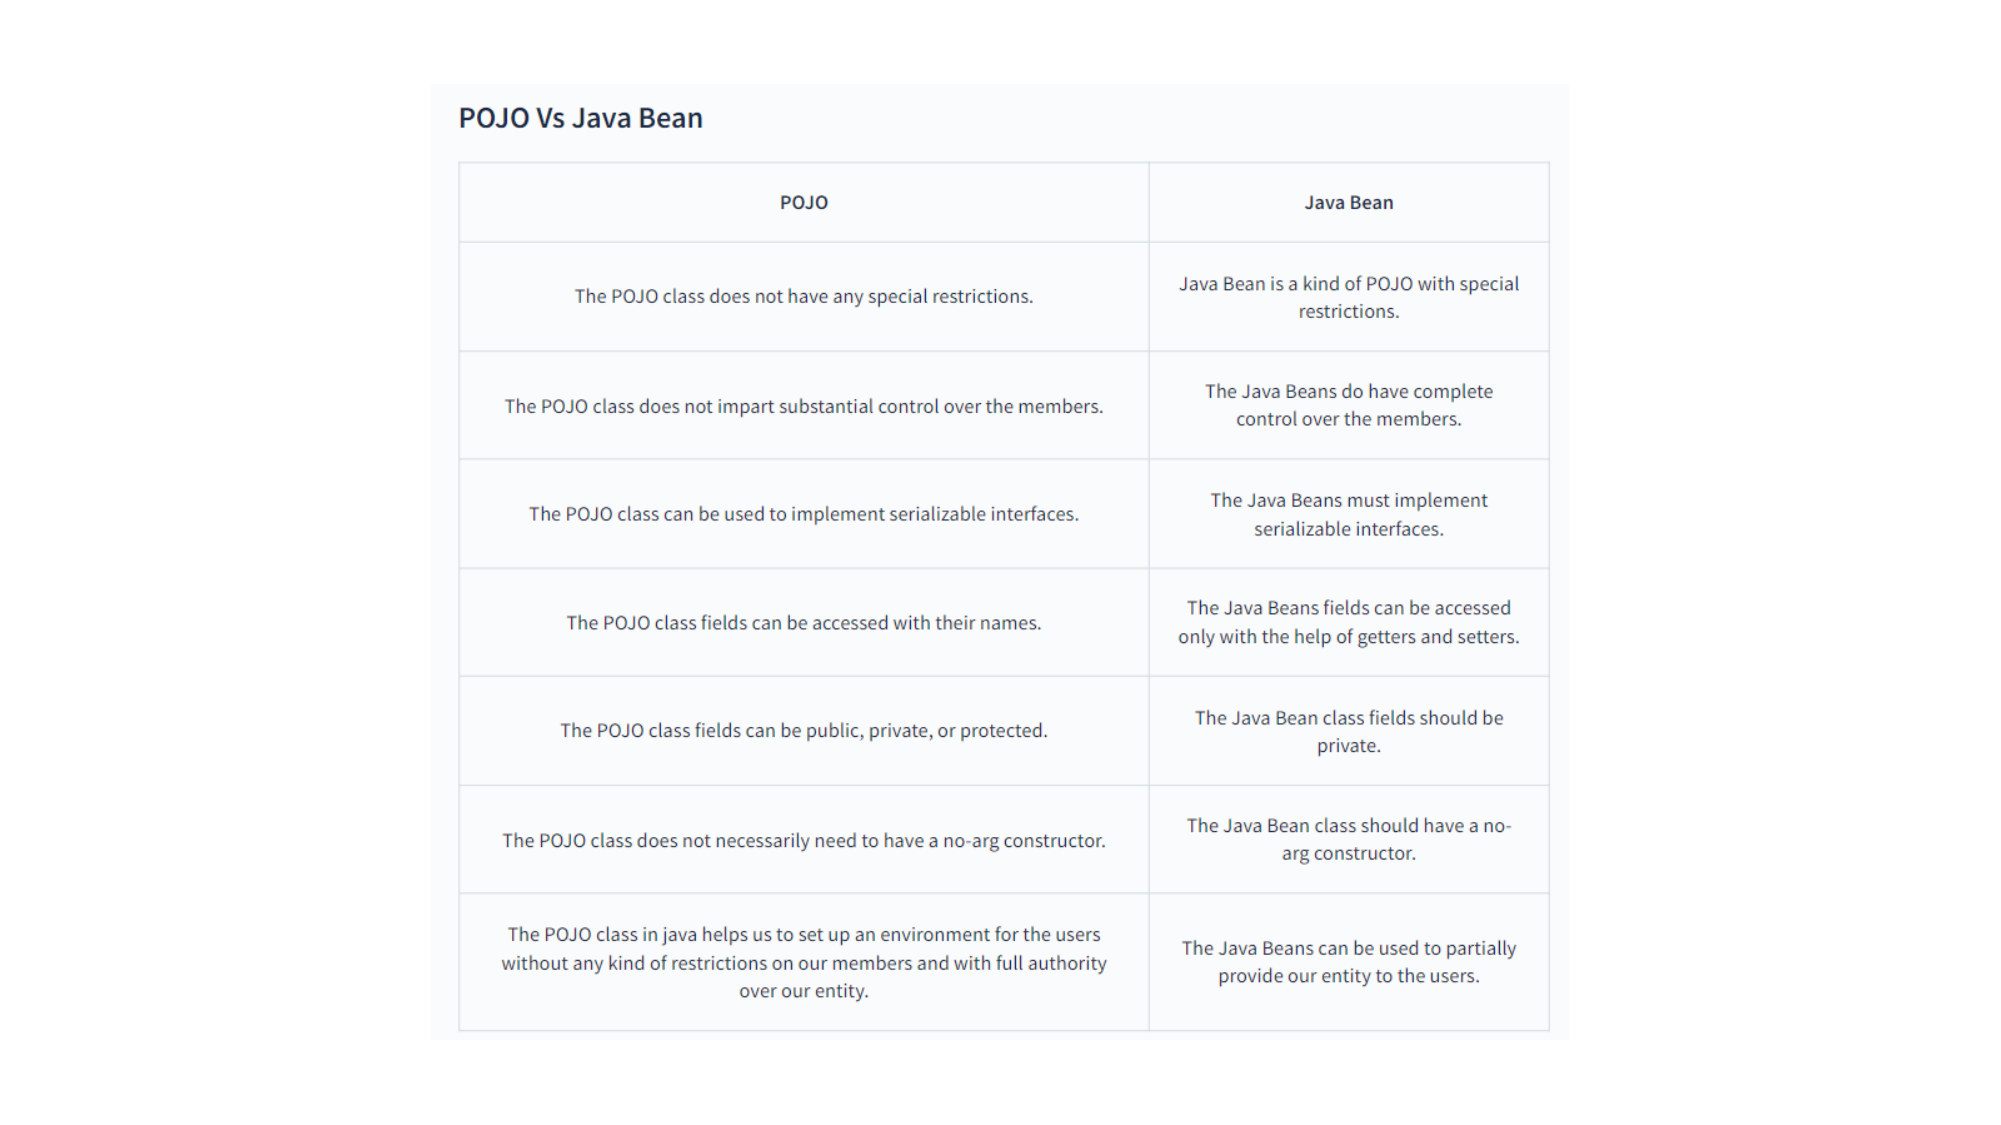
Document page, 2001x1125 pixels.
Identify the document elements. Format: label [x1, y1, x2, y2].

list [430, 84, 1570, 1041]
